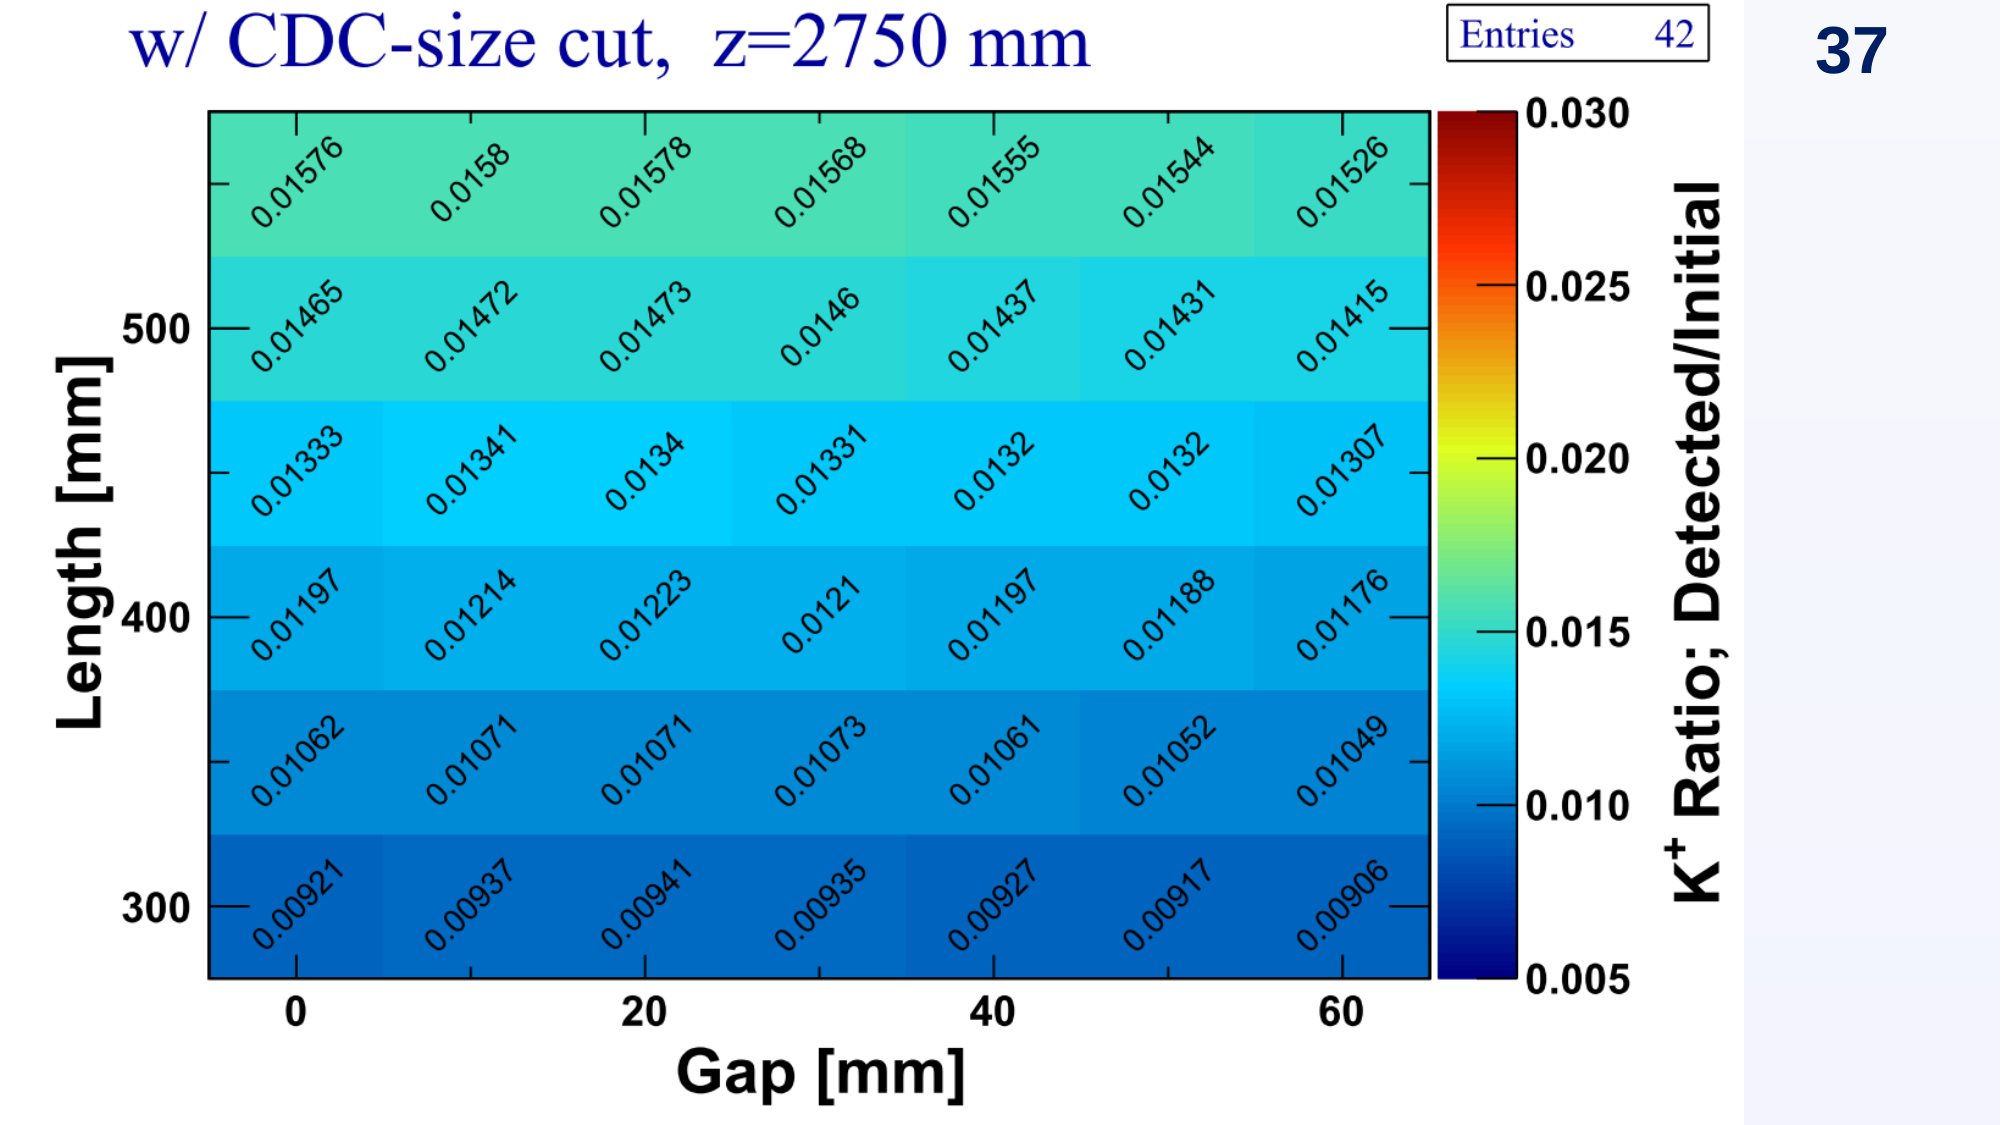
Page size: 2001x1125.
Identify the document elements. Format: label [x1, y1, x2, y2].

picture [0, 0, 1744, 1125]
